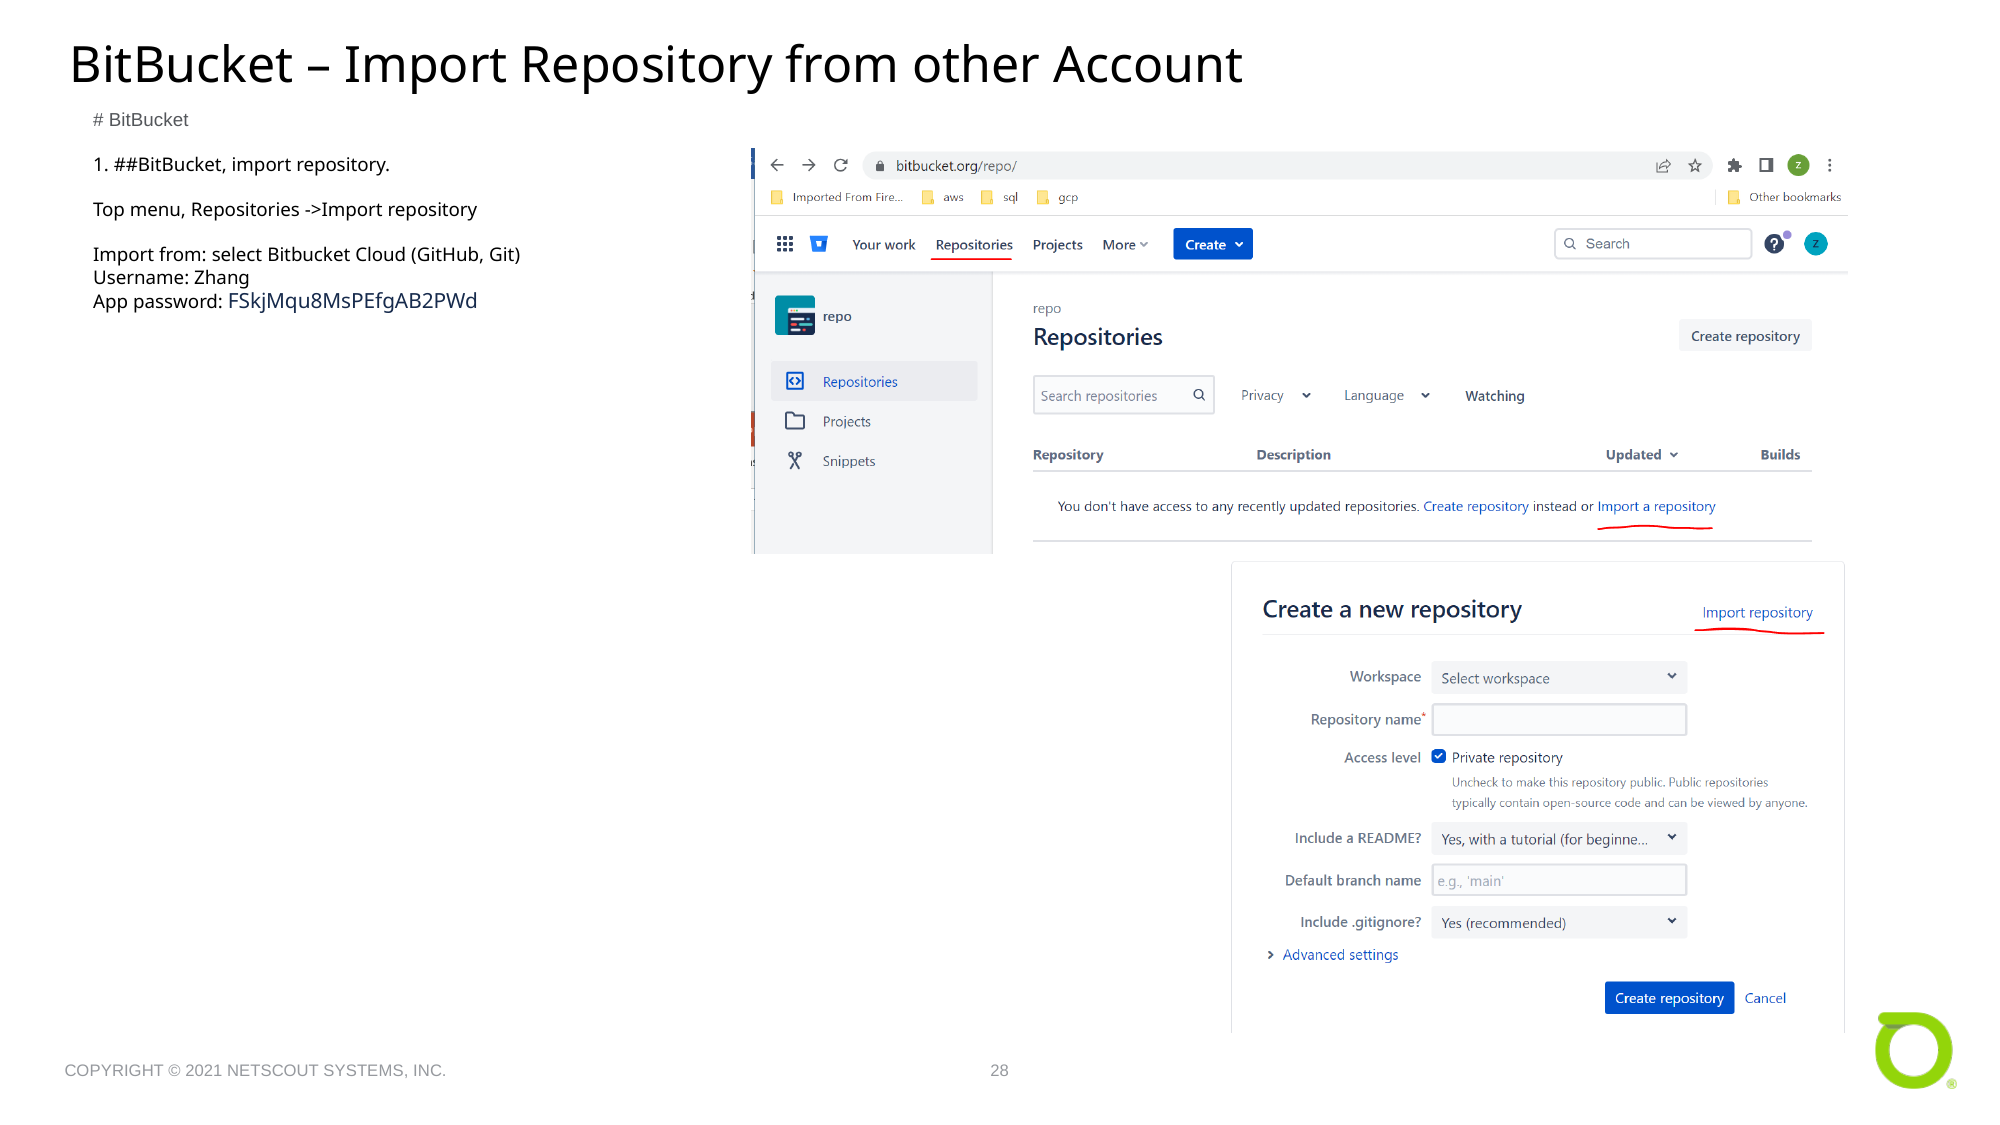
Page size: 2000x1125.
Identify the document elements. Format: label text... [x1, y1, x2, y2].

picture [1867, 1004, 1963, 1095]
text_box BitBucket – Import Repository from other Account [54, 24, 1657, 100]
picture [751, 148, 1848, 1034]
text_box # BitBucket 1. ##BitBucket, import repository. Top menu, Repositories ->Import repository Import from: select Bitbucket Cloud (GitHub, Git) Username: Zhang App password: FSkjMqu8MsPEfgAB2PWd [78, 100, 1933, 1059]
